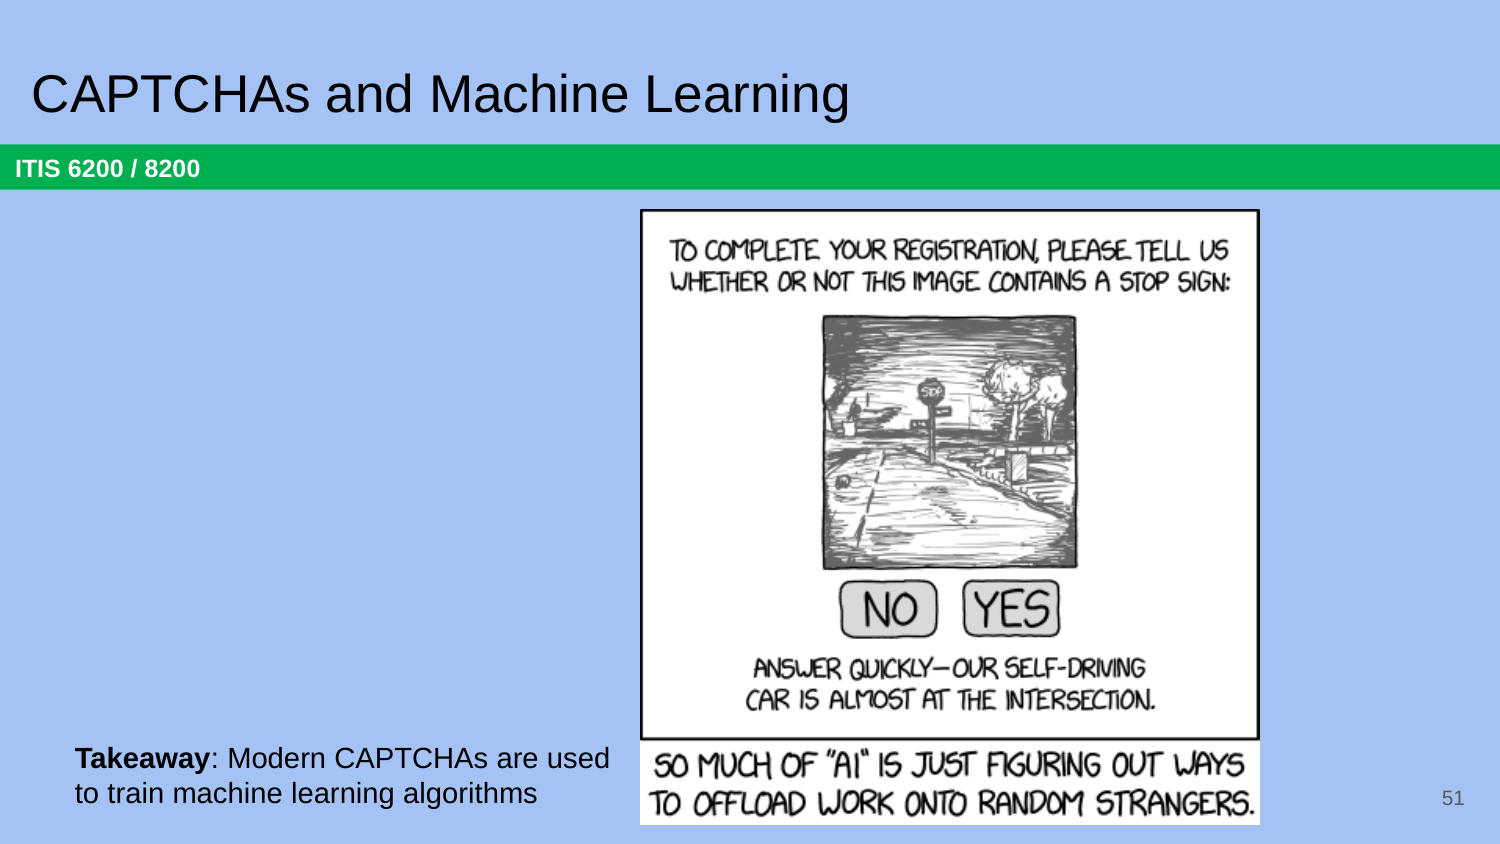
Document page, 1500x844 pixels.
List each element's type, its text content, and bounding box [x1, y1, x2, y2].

text_box Takeaway: Modern CAPTCHAs are used to train machine learning algorithms [59, 723, 635, 824]
picture [640, 209, 1260, 826]
slide_number 51 [1389, 764, 1480, 830]
title CAPTCHAs and Machine Learning [16, 44, 1415, 139]
